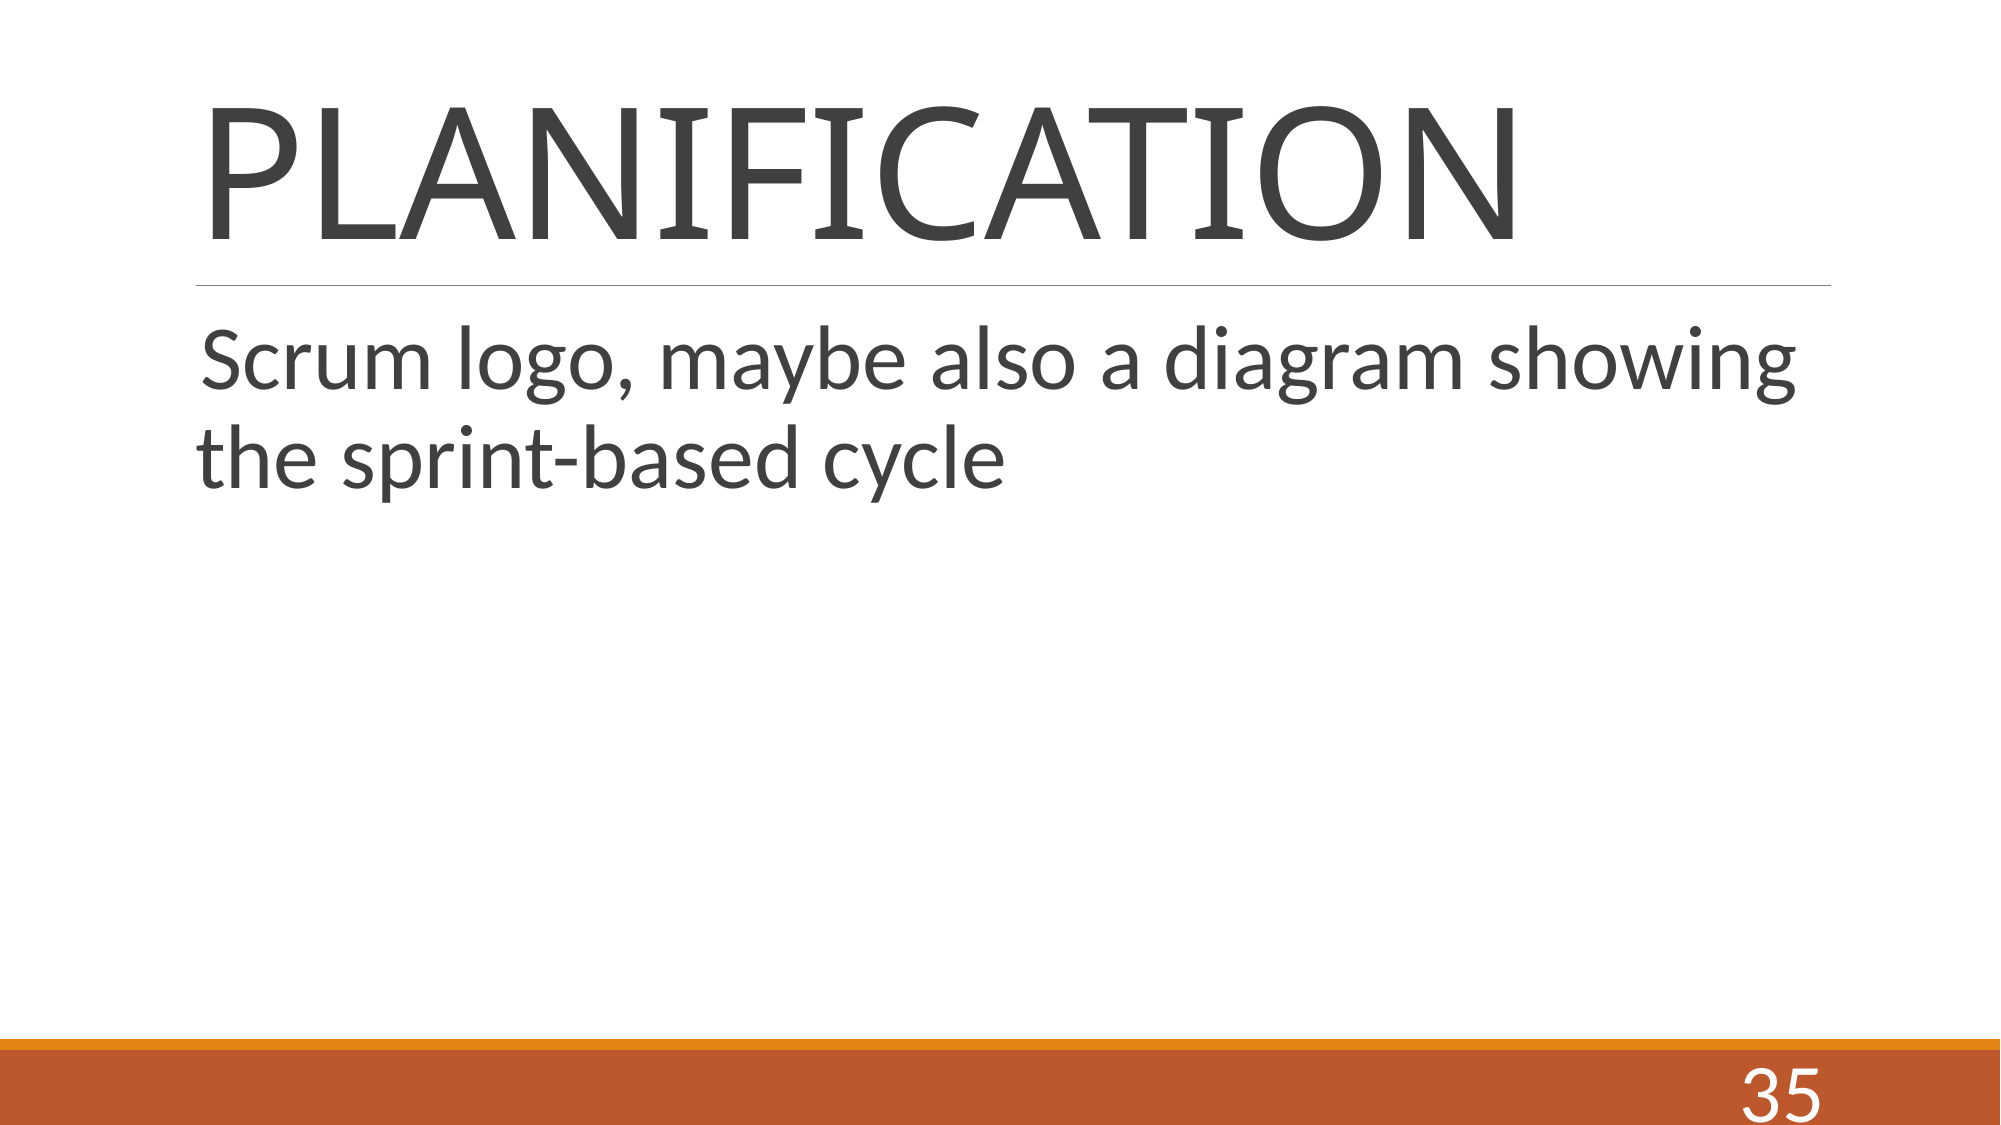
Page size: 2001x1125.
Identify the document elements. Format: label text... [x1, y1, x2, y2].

title PLANIFICATION [180, 47, 1830, 285]
list Scrum logo, maybe also a diagram showing the sprint-based cycle [180, 302, 1830, 963]
slide_number 35 [1624, 1059, 1840, 1120]
